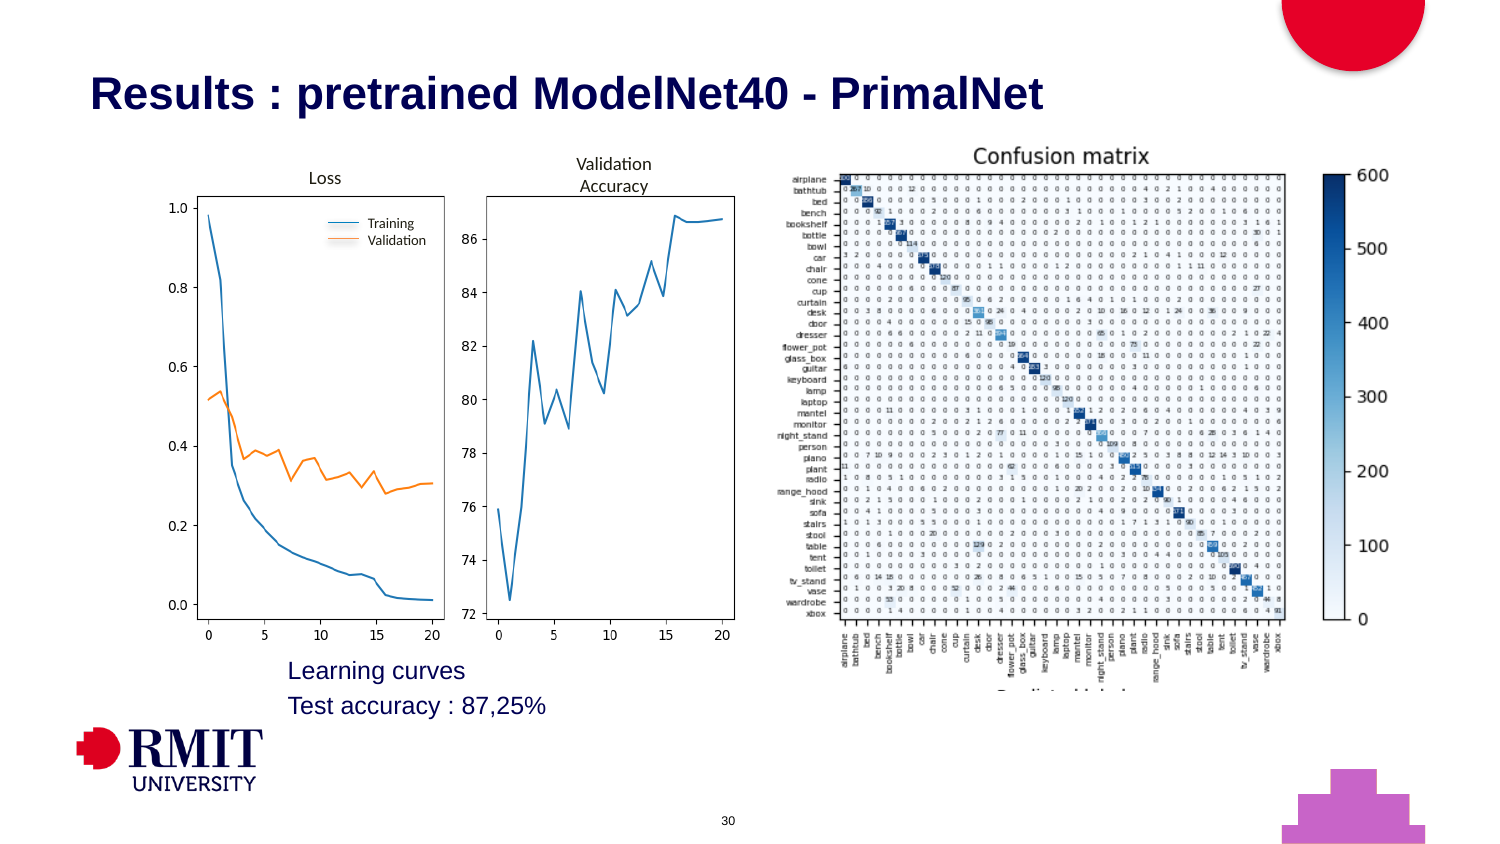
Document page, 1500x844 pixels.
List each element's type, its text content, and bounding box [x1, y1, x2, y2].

picture [765, 128, 1455, 691]
picture [57, 710, 281, 810]
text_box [152, 144, 751, 659]
title Results : pretrained ModelNet40 - PrimalNet [75, 0, 1093, 183]
list Learning curves Test accuracy : 87,25% [272, 666, 656, 738]
